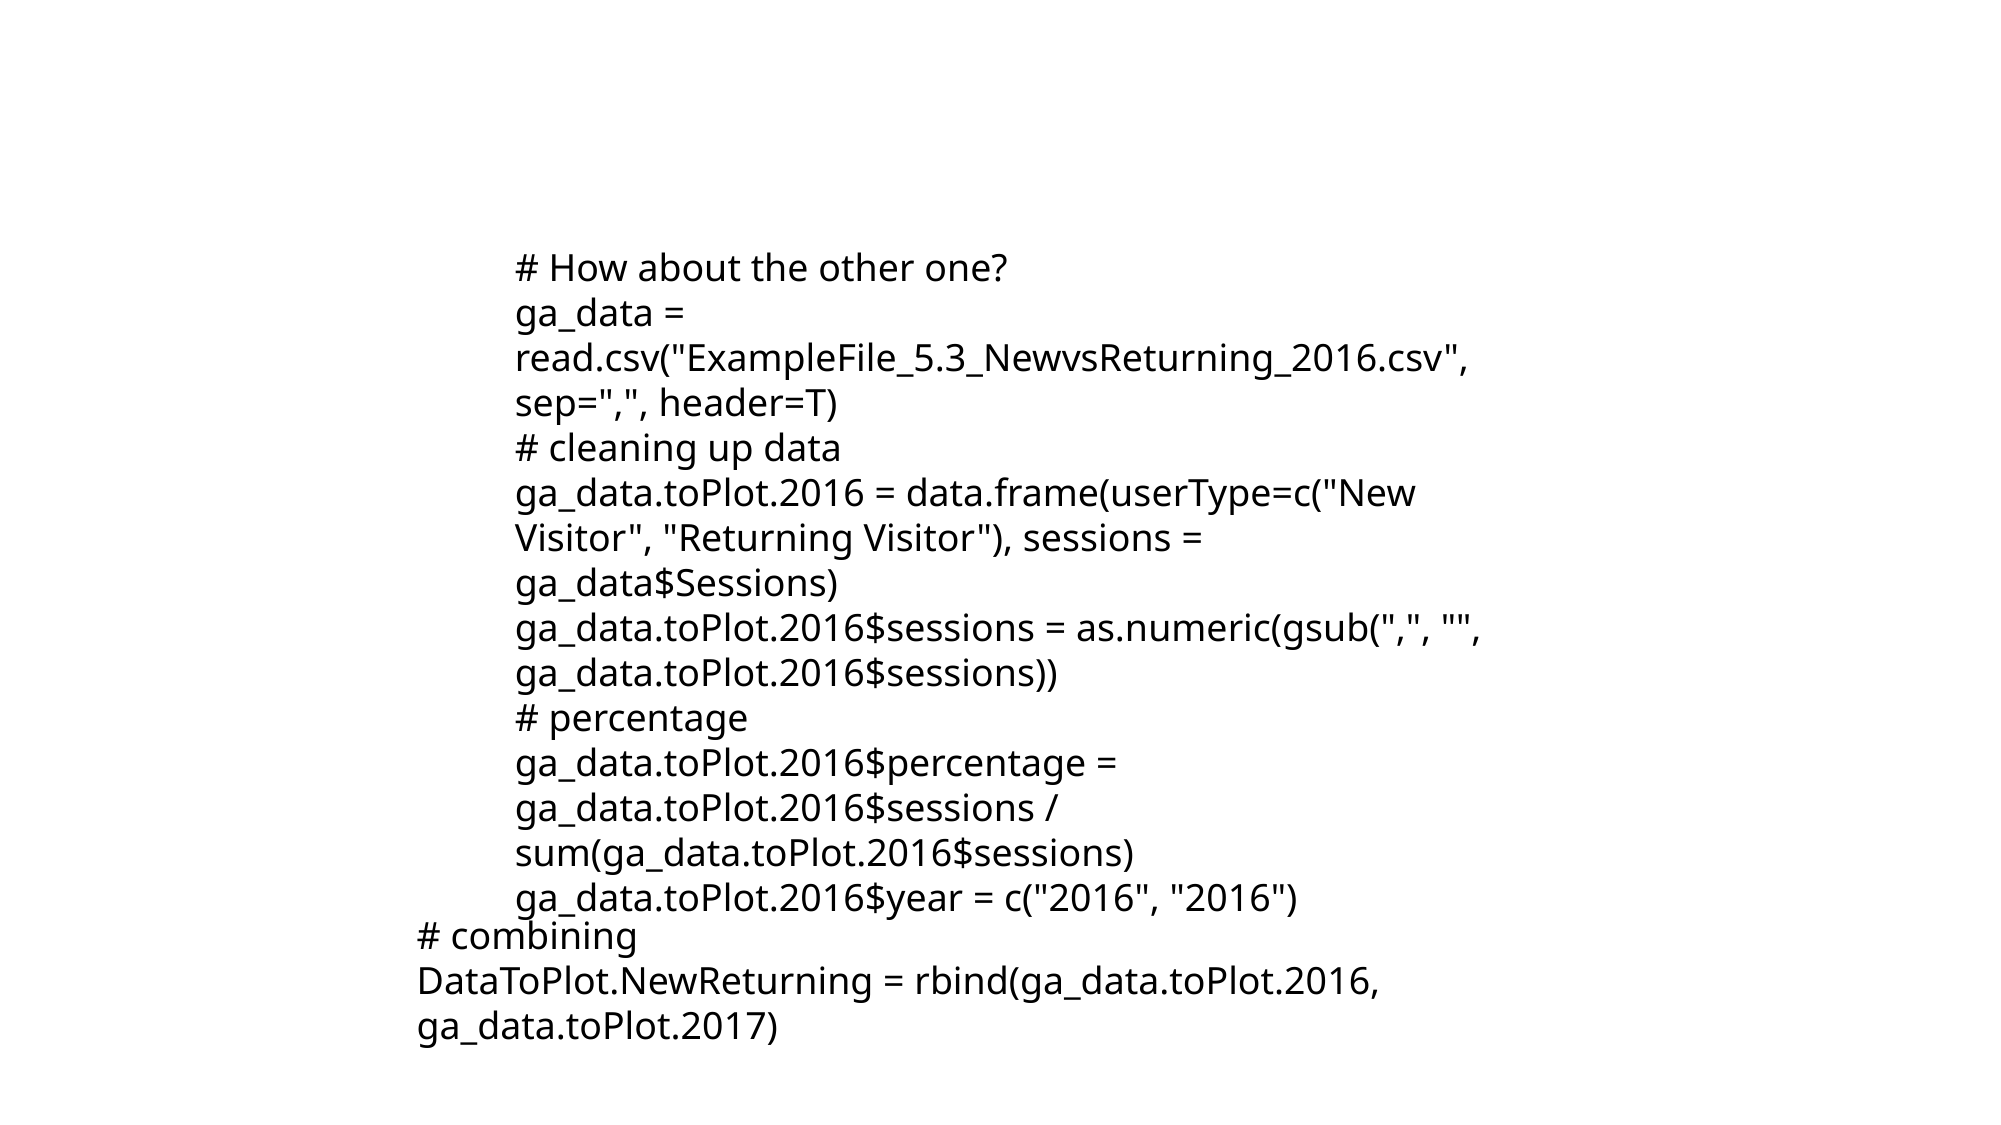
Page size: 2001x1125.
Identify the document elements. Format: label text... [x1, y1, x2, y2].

text_box # combining DataToPlot.NewReturning = rbind(ga_data.toPlot.2016, ga_data.toPlot.2017) [401, 904, 1402, 1055]
text_box # How about the other one? ga_data = read.csv("ExampleFile_5.3_NewvsReturning_2016.csv", sep=",", header=T) # cleaning up data ga_data.toPlot.2016 = data.frame(userType=c("New Visitor", "Returning Visitor"), sessions = ga_data$Sessions) ga_data.toPlot.2016$sessions = as.numeric(gsub(",", "", ga_data.toPlot.2016$sessions)) # percentage ga_data.toPlot.2016$percentage = ga_data.toPlot.2016$sessions / sum(ga_data.toPlot.2016$sessions) ga_data.toPlot.2016$year = c("2016", "2016") [500, 236, 1500, 927]
